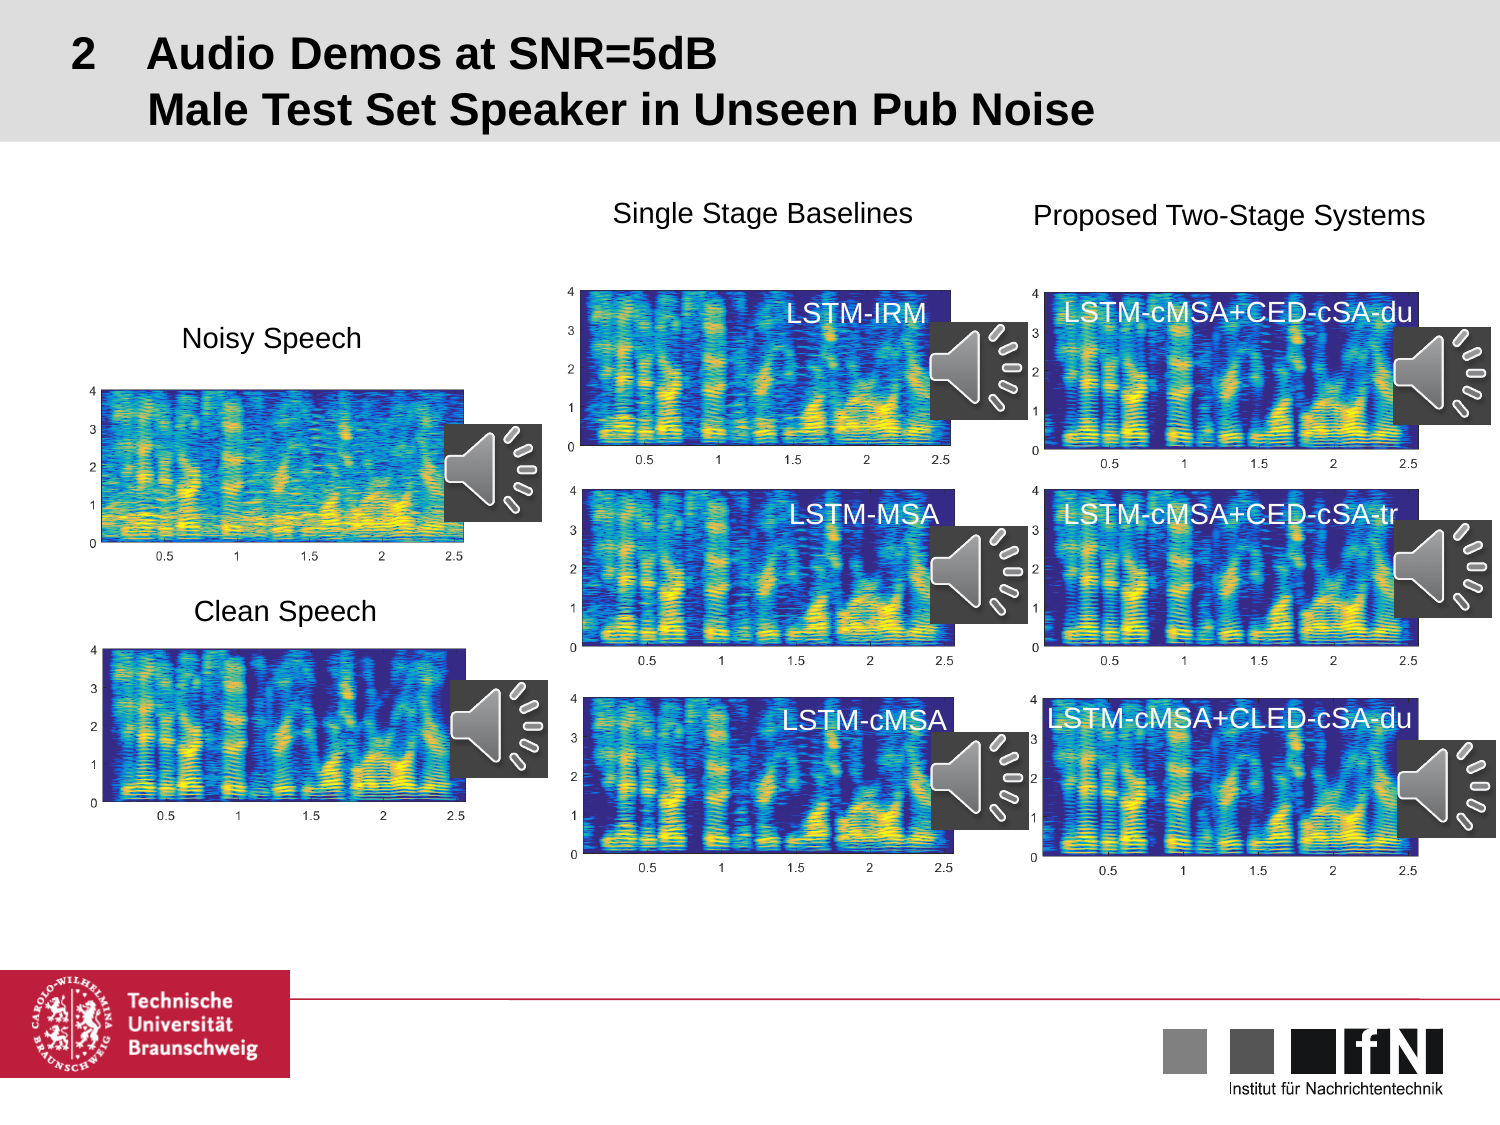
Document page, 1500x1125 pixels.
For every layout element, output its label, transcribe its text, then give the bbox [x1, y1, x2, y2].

text_box Clean Speech [178, 585, 393, 634]
picture [40, 635, 1497, 879]
text_box Audio Demos at SNR=5dB Male Test Set Speaker in Unseen Pub Noise [70, 18, 1445, 136]
text_box Single Stage Baselines [597, 186, 929, 237]
text_box Proposed Two-Stage Systems [1018, 189, 1442, 239]
picture [39, 275, 1494, 669]
text_box Noisy Speech [166, 311, 378, 362]
picture [0, 970, 290, 1078]
